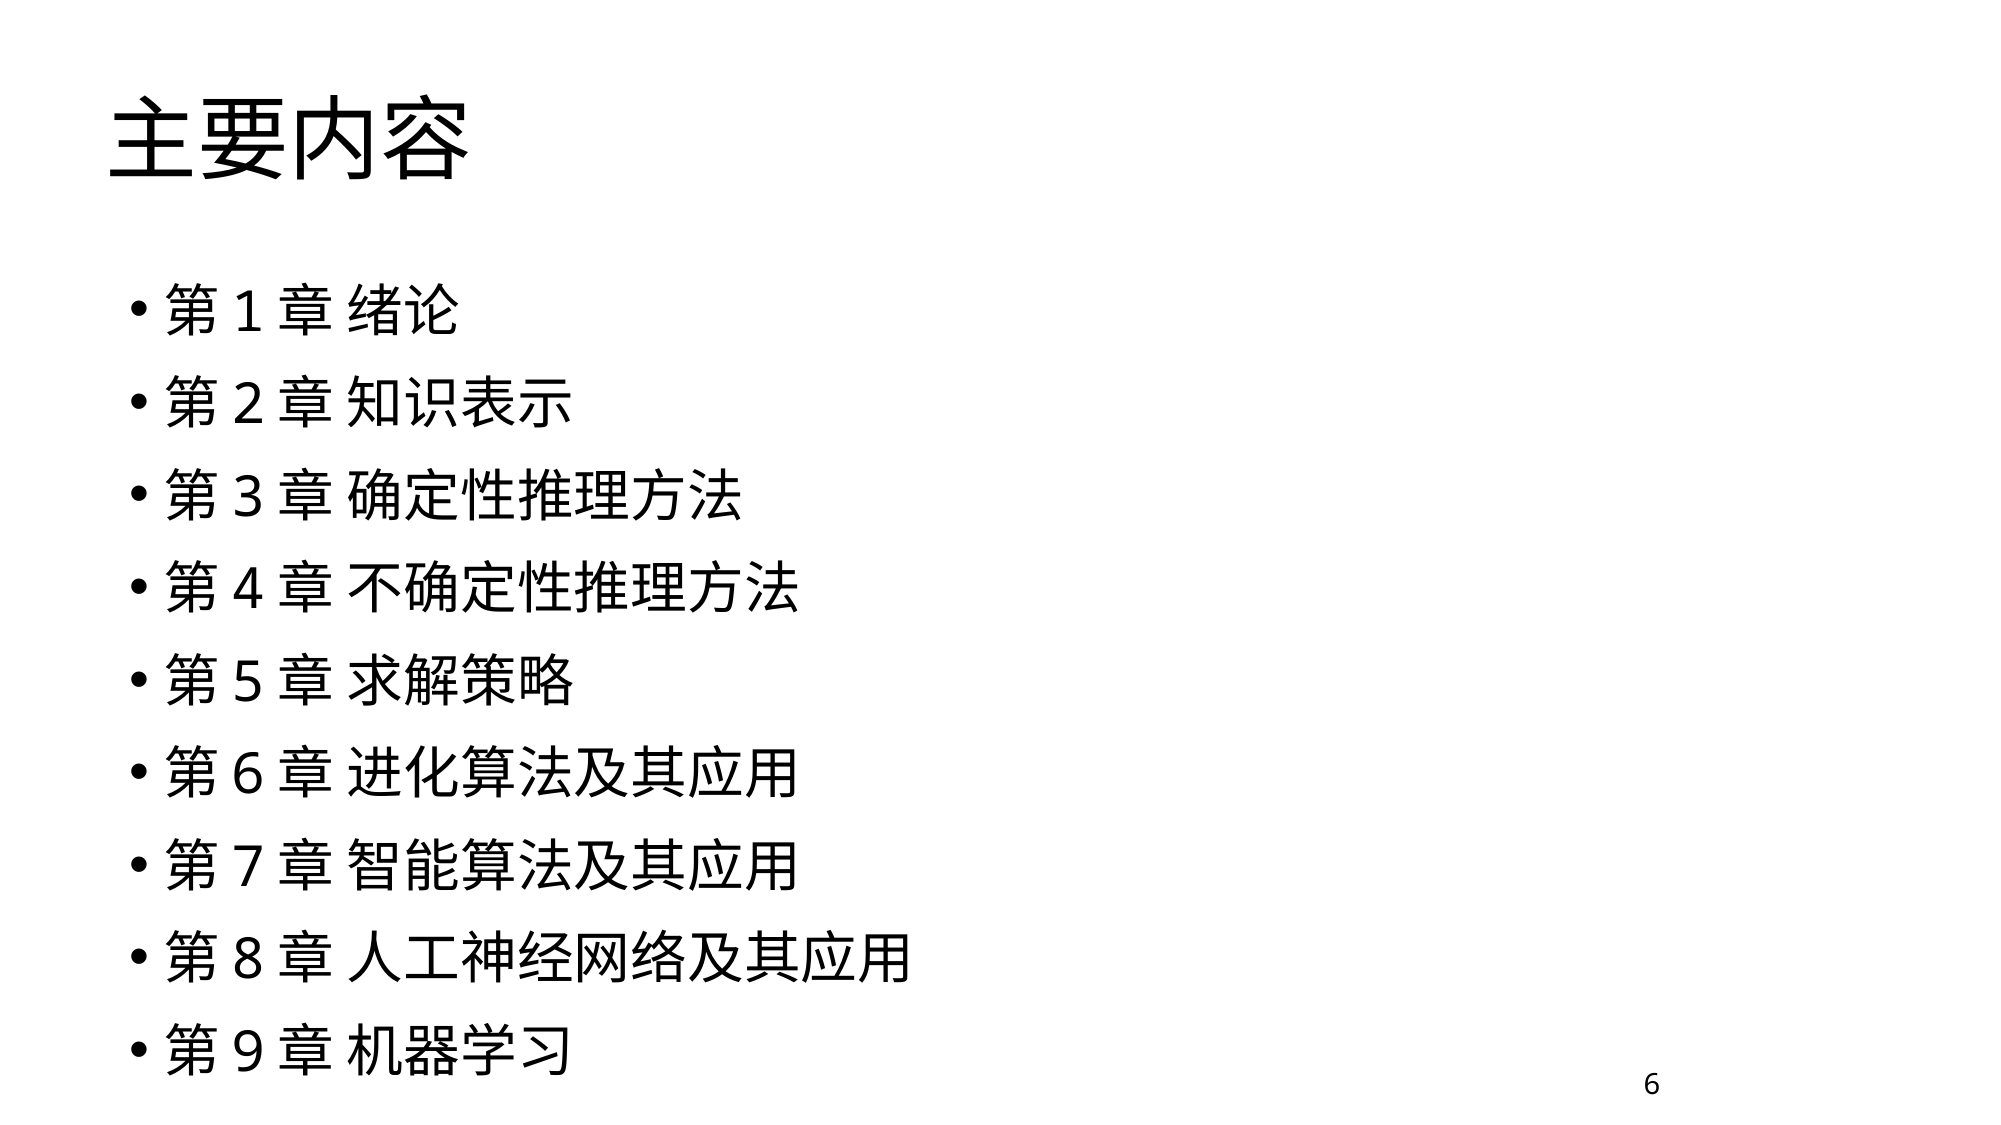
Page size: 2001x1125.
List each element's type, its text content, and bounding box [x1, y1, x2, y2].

list 第1章 绪论 第2章 知识表示 第3章 确定性推理方法 第4章 不确定性推理方法 第5章 求解策略 第6章 进化算法及其应用 第7章 智能算法及其应用 第8章 人工神经网络及其应用 第9章 机器学习 [114, 259, 1402, 1094]
title 主要内容 [90, 42, 1816, 244]
text_box 6 [1362, 1037, 1675, 1113]
